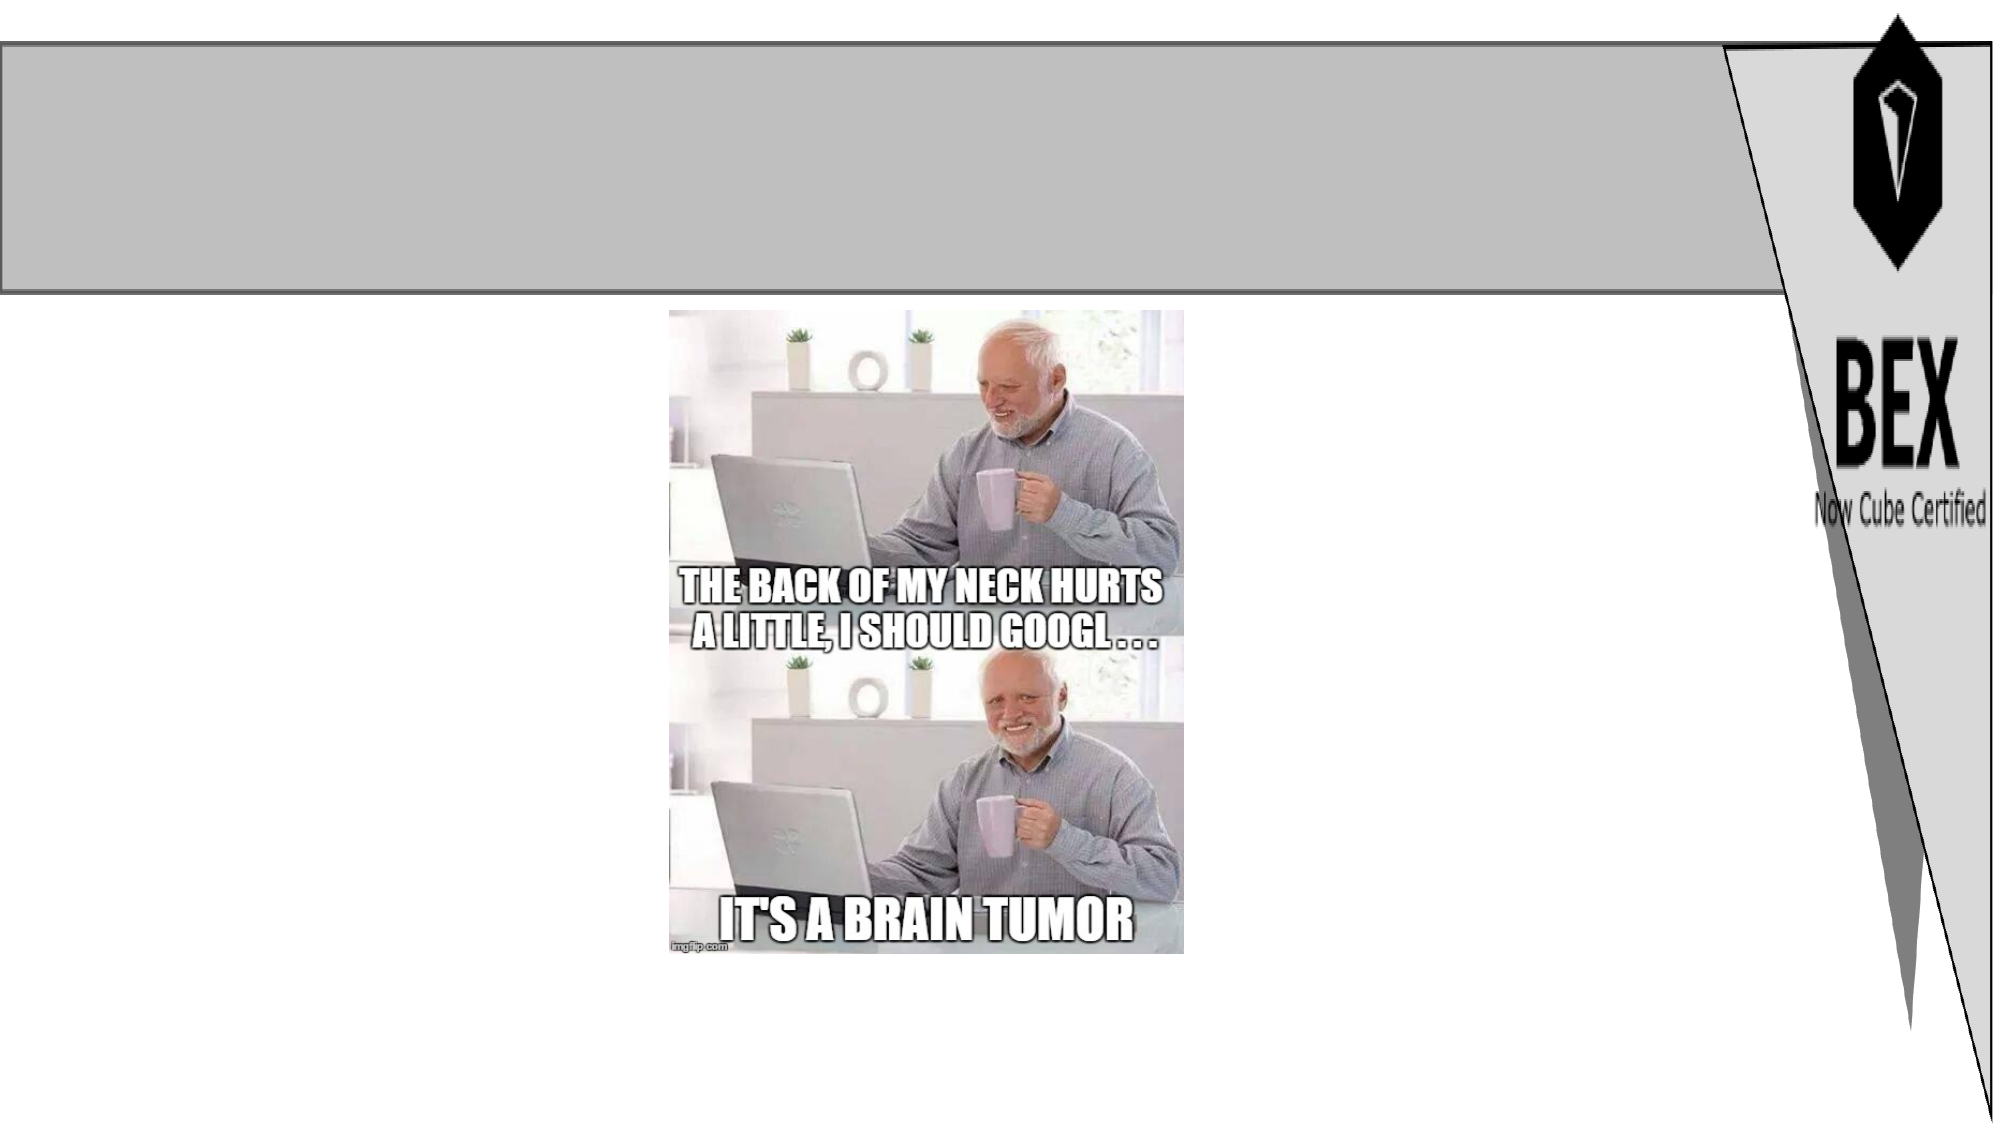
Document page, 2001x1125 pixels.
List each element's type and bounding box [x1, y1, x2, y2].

picture [669, 310, 1184, 954]
